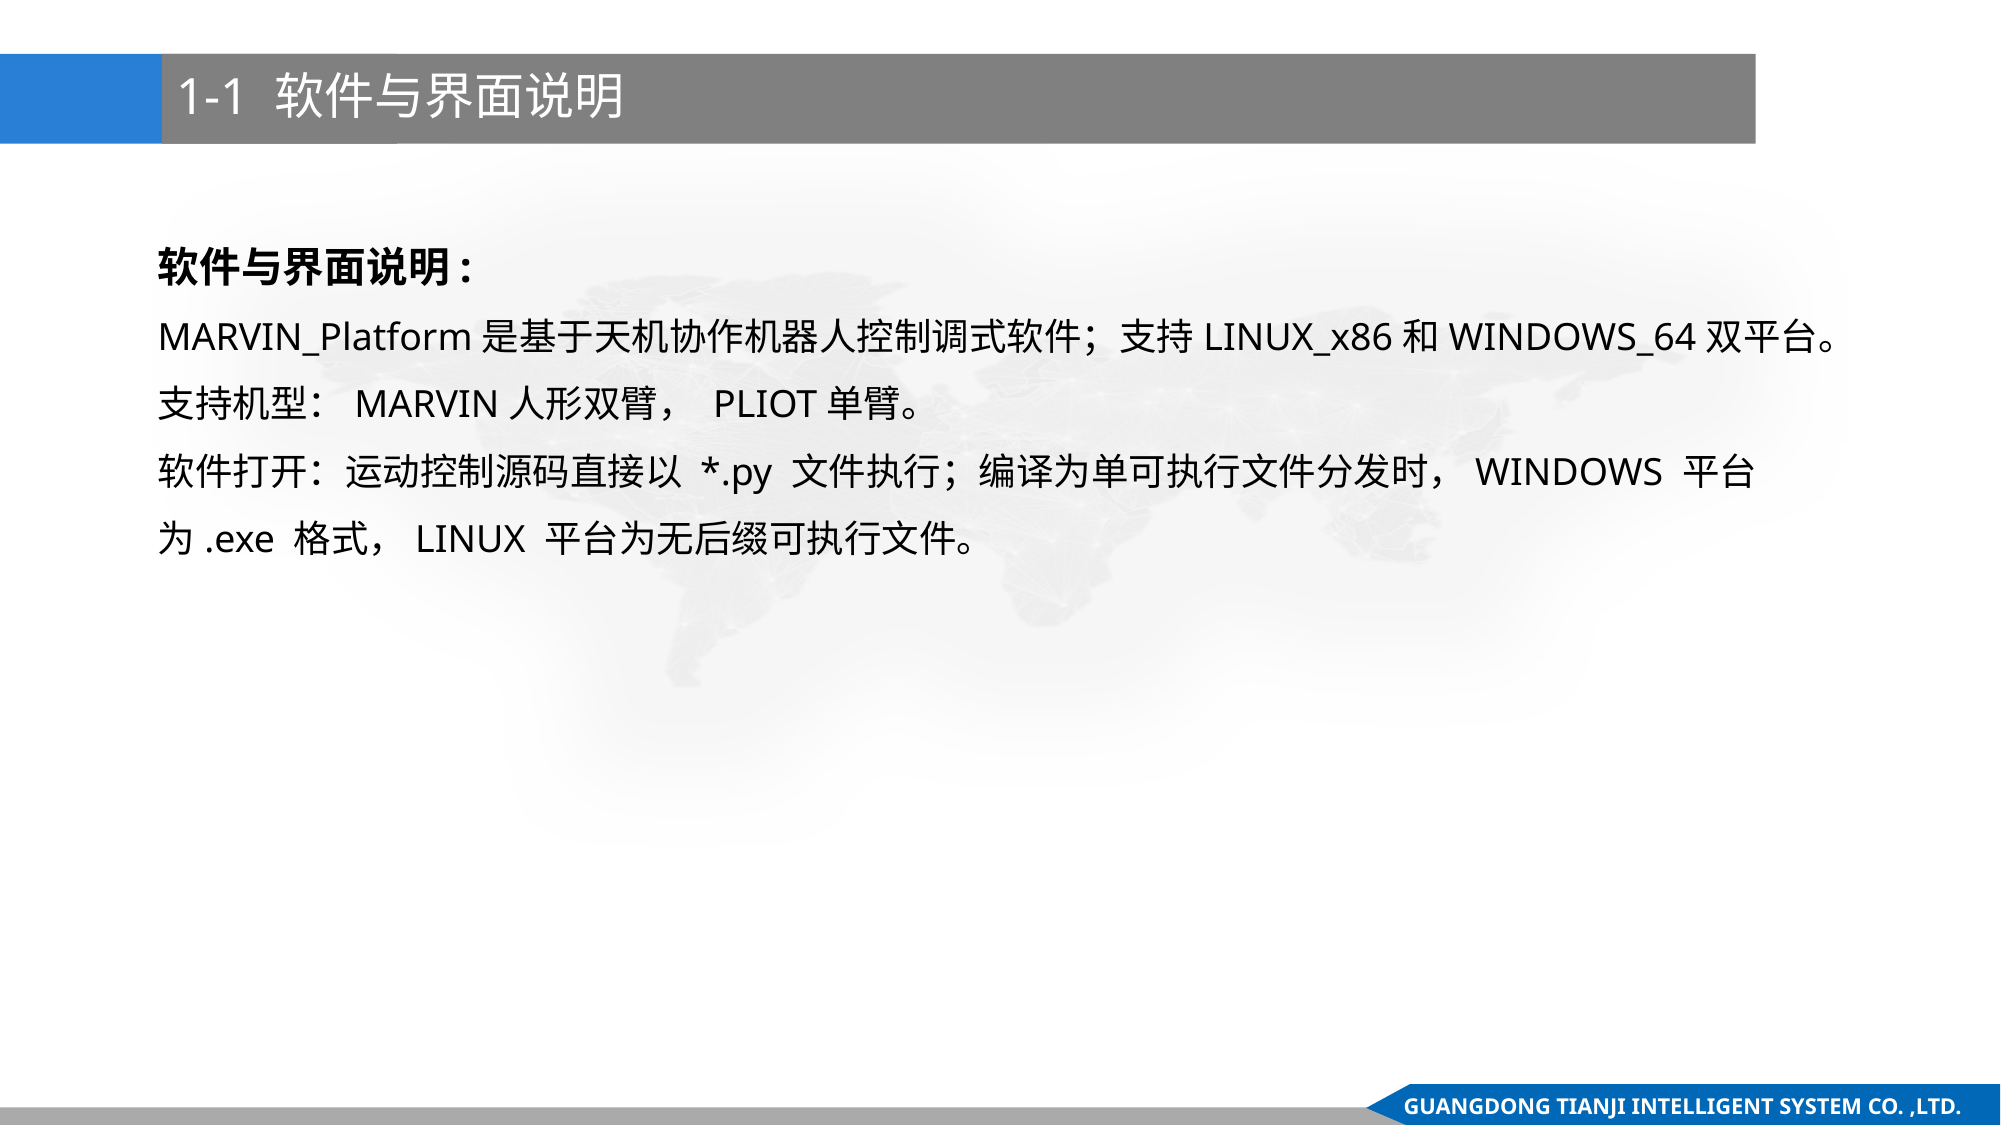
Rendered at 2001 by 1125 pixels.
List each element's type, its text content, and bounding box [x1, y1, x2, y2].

text_box 软件与界面说明: MARVIN_Platform是基于天机协作机器人控制调式软件；支持LINUX_x86和WINDOWS_64双平台。 支持机型：MARVIN人形双臂， PLIOT单臂。 软件打开：运动控制源码直接以 *.py 文件执行；编译为单可执行文件分发时，WINDOWS 平台为.exe 格式，LINUX 平台为无后缀可执行文件。 [143, 208, 1878, 570]
list 1-1 软件与界面说明 [161, 63, 1755, 136]
